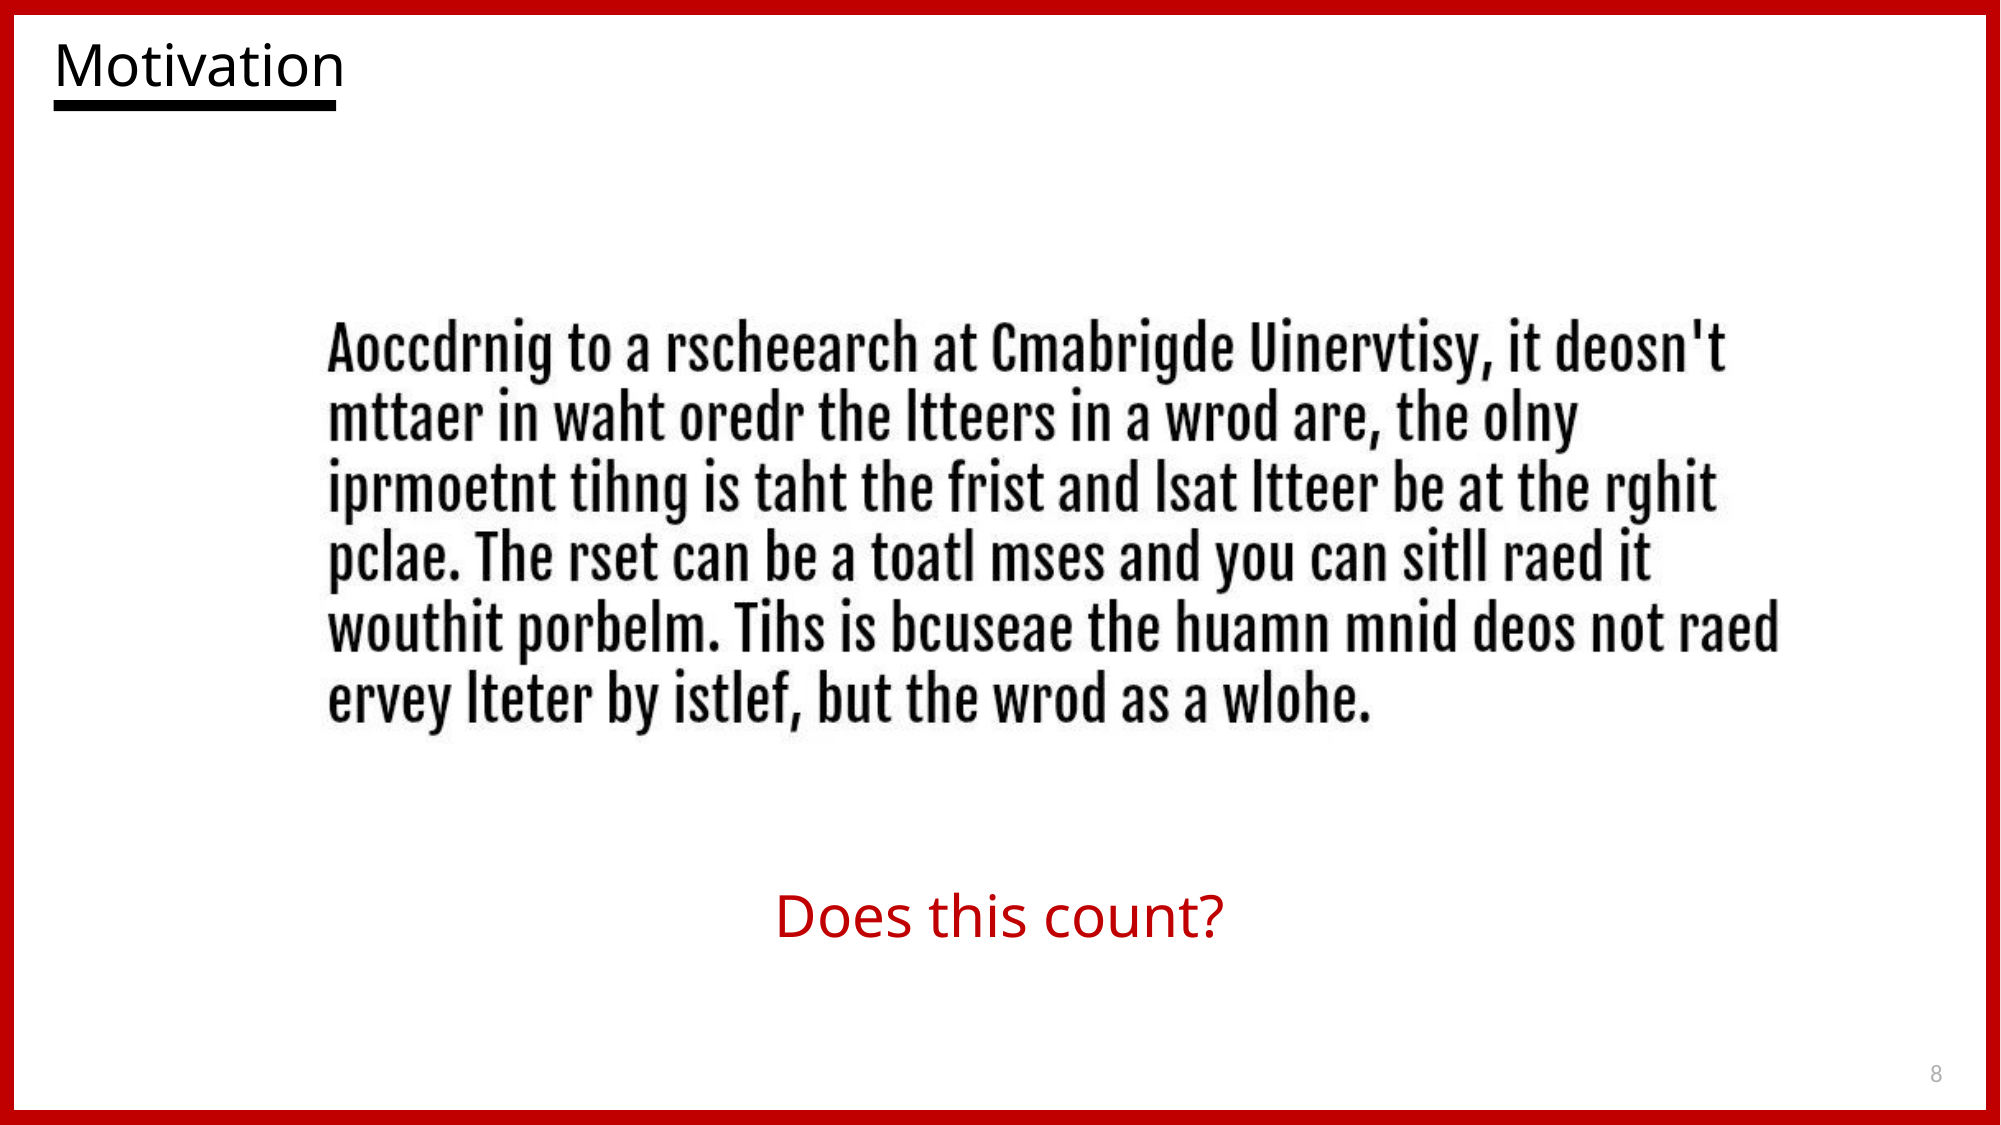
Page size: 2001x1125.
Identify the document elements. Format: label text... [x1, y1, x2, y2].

picture [317, 316, 1824, 774]
text_box Motivation [38, 28, 378, 132]
slide_number 8 [1507, 1042, 1958, 1103]
text_box Does this count? [741, 879, 1259, 983]
